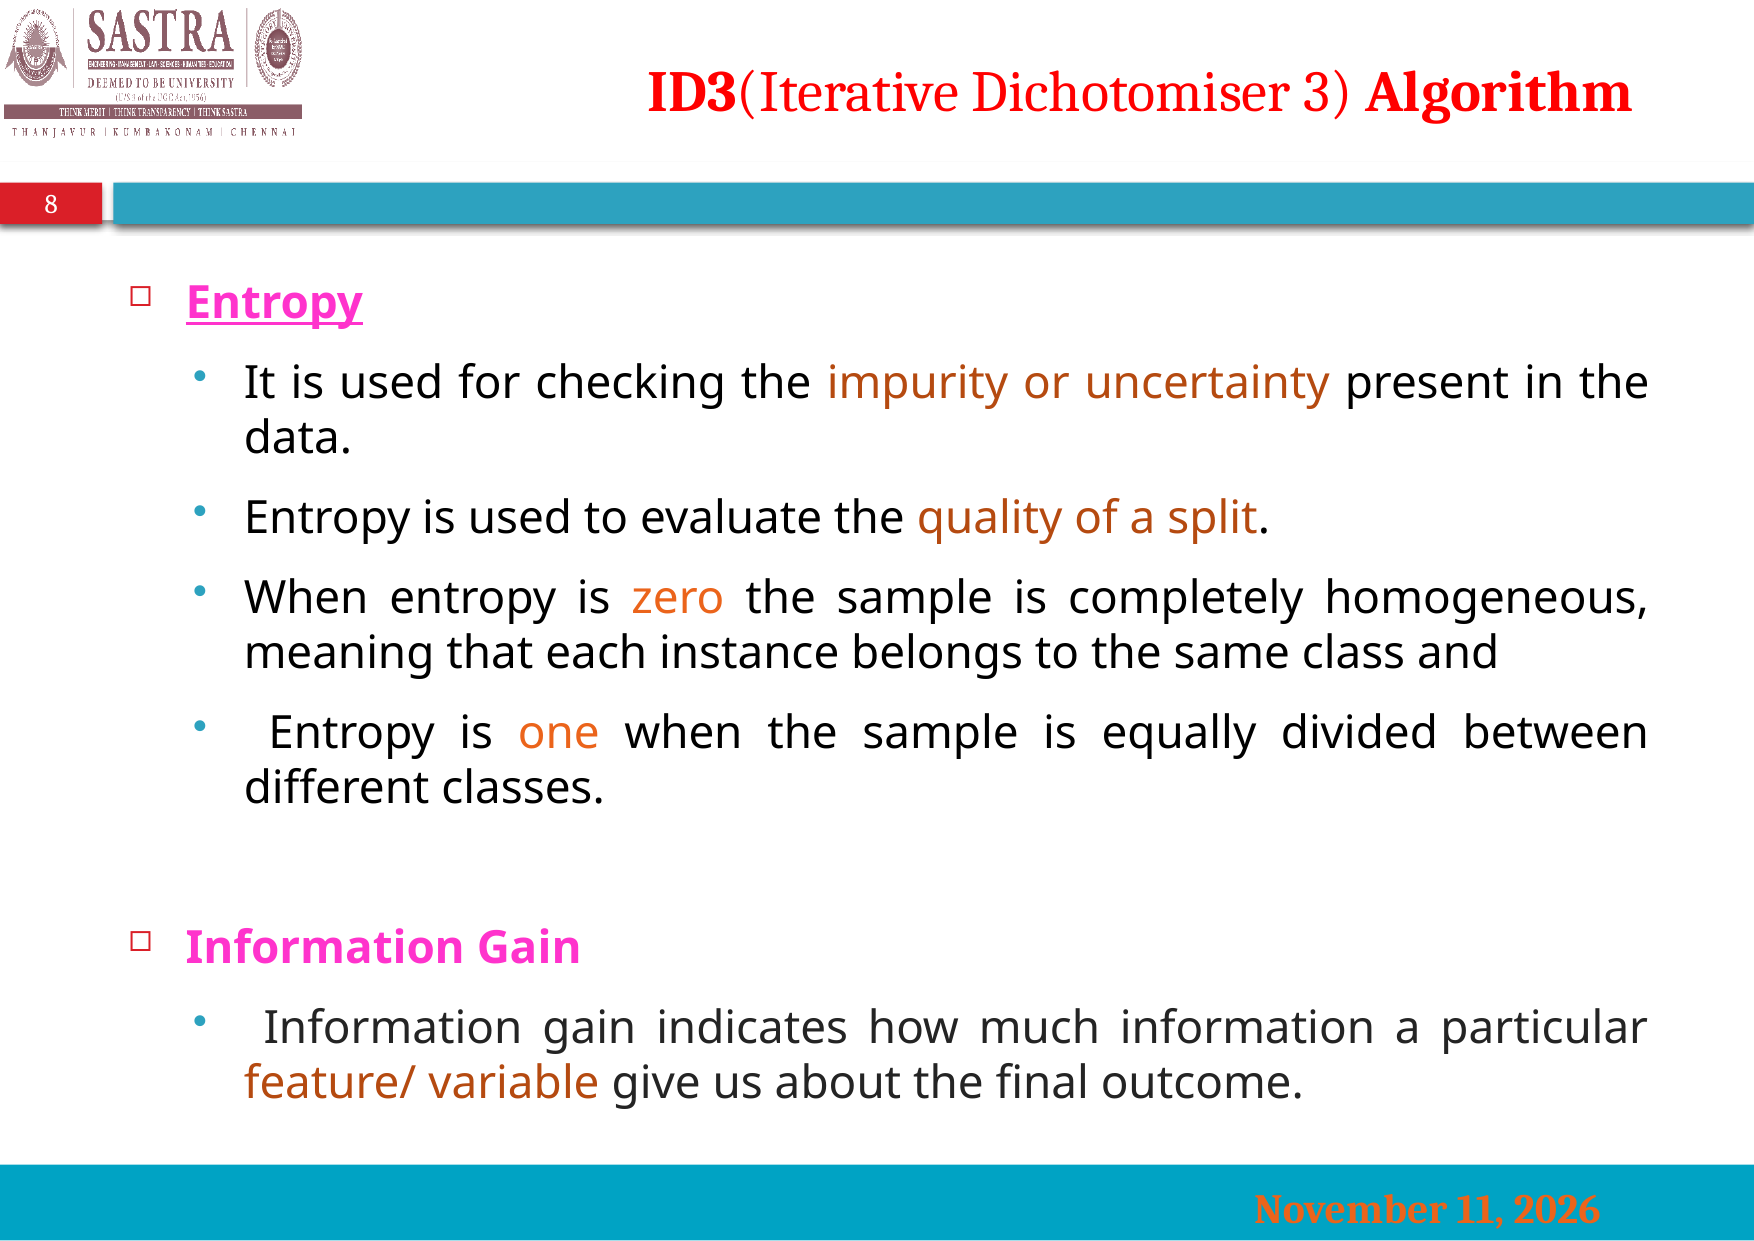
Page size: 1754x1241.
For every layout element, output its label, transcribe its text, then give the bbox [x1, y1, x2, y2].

list Entropy It is used for checking the impurity or uncertainty present in the data. Entropy is used to evaluate the quality of a split. When entropy is zero the sample is completely homogeneous, meaning that each instance belongs to the same class and Entropy is one when the sample is equally divided between different classes. Information Gain Information gain indicates how much information a particular feature/ variable give us about the final outcome. [113, 264, 1665, 1021]
title ID3(Iterative Dichotomiser 3) Algorithm [551, 32, 1730, 131]
